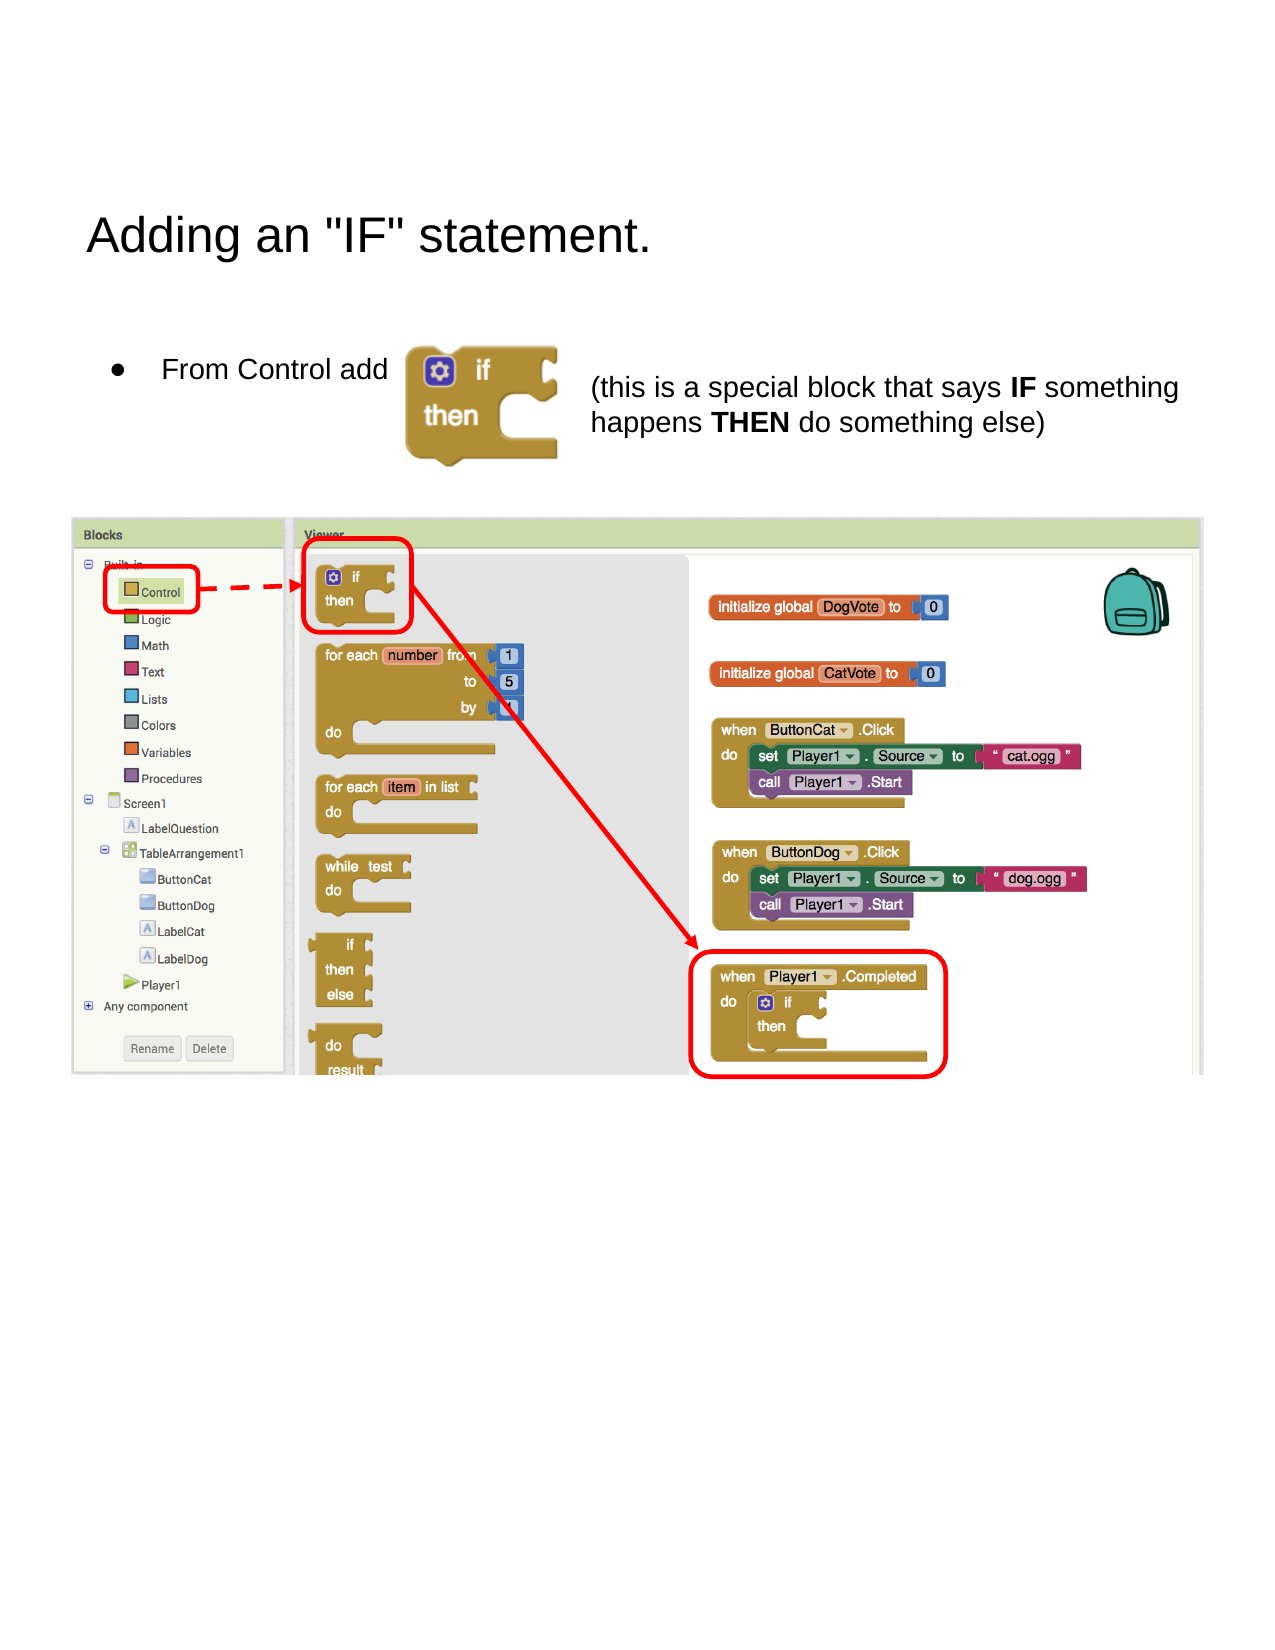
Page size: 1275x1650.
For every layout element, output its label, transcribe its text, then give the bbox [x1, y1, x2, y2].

picture [403, 341, 563, 468]
subtitle Adding an "IF" statement. [71, 187, 1204, 272]
picture [71, 516, 1204, 1075]
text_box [411, 585, 699, 951]
subtitle From Control add [71, 335, 1204, 480]
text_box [197, 585, 304, 590]
text_box (this is a special block that says IF something happens THEN do something else) [575, 331, 1221, 476]
